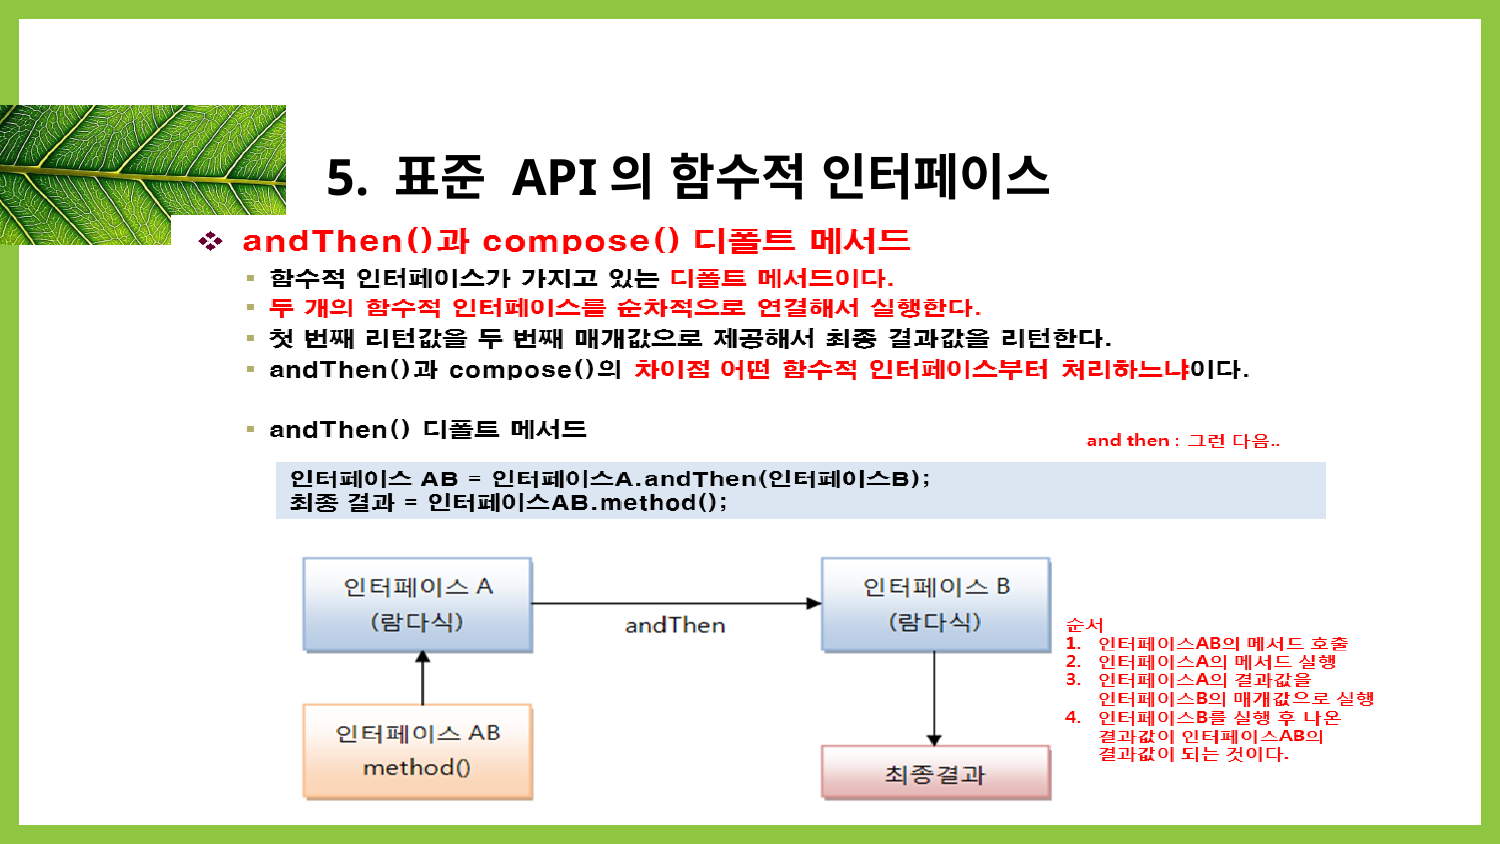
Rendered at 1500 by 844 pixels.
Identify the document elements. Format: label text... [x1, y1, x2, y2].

picture [0, 105, 1399, 825]
title 5. 표준 API의 함수적 인터페이스 [315, 97, 1363, 213]
